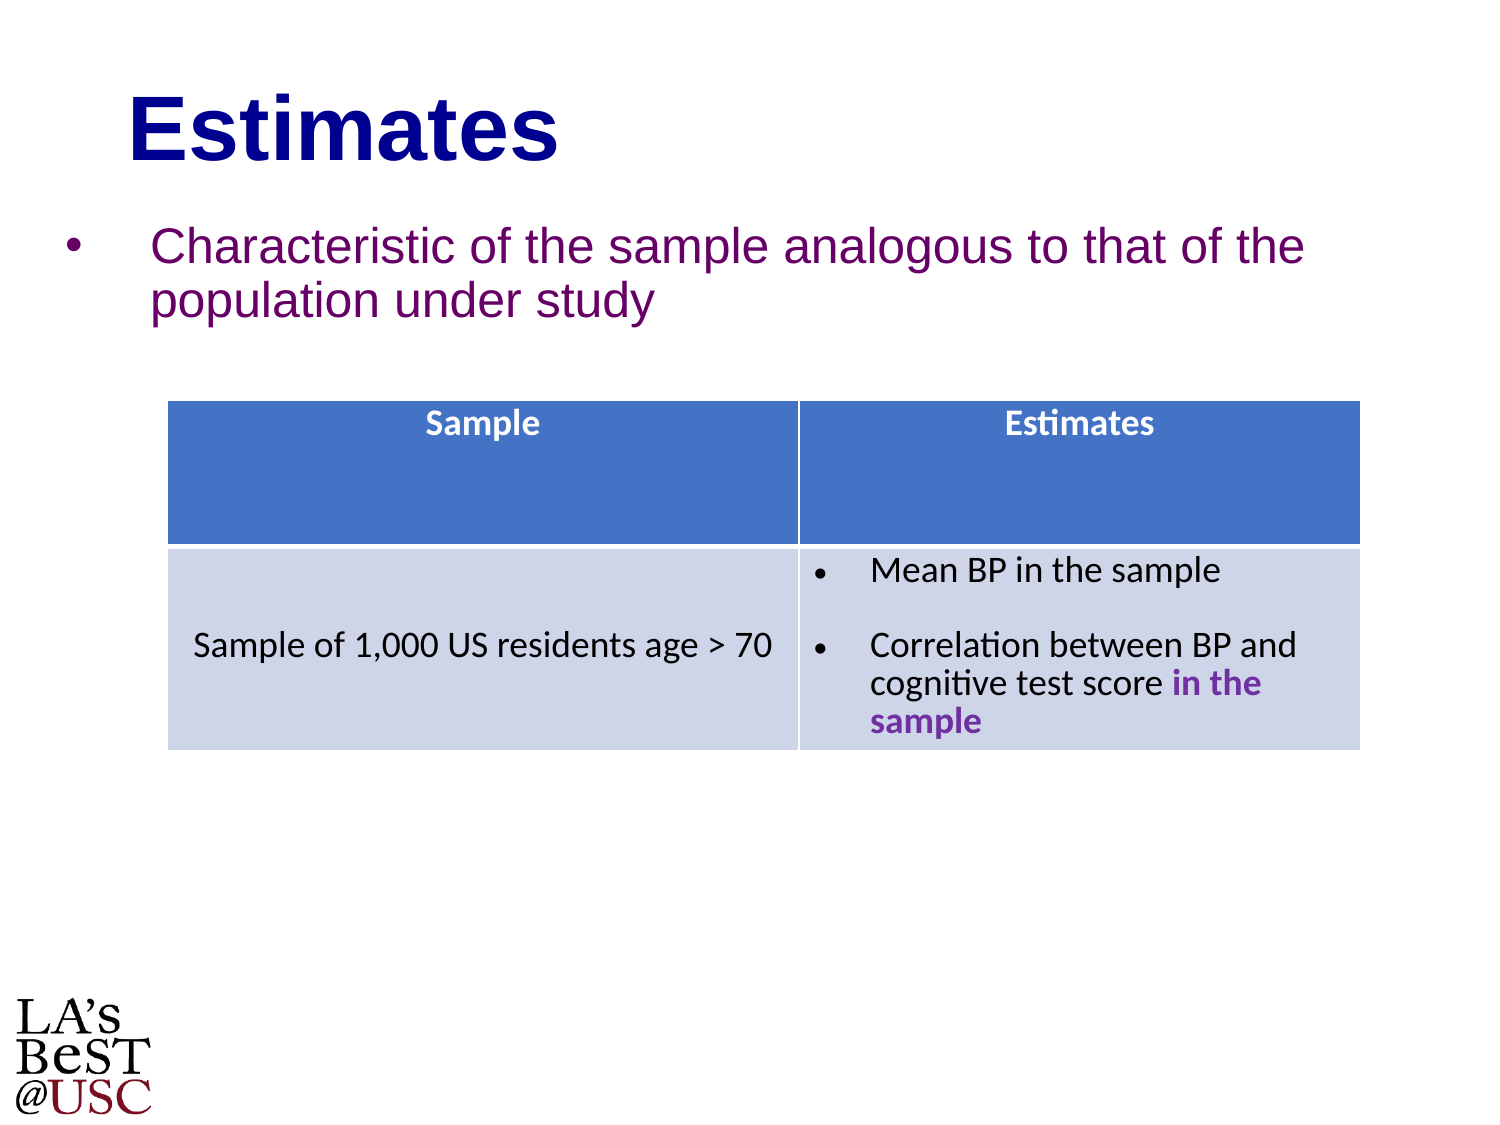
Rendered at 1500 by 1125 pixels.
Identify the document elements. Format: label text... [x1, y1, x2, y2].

title Estimates [112, 37, 1388, 212]
table_cell Sample of 1,000 US residents age > 70 [168, 549, 798, 750]
picture [12, 992, 157, 1120]
table_cell Mean BP in the sample Correlation between BP and cognitive test score in the sample [800, 549, 1360, 750]
table_header Sample [168, 401, 798, 544]
table_header Estimates [800, 401, 1360, 544]
list Characteristic of the sample analogous to that of the population under study [50, 212, 1463, 1088]
